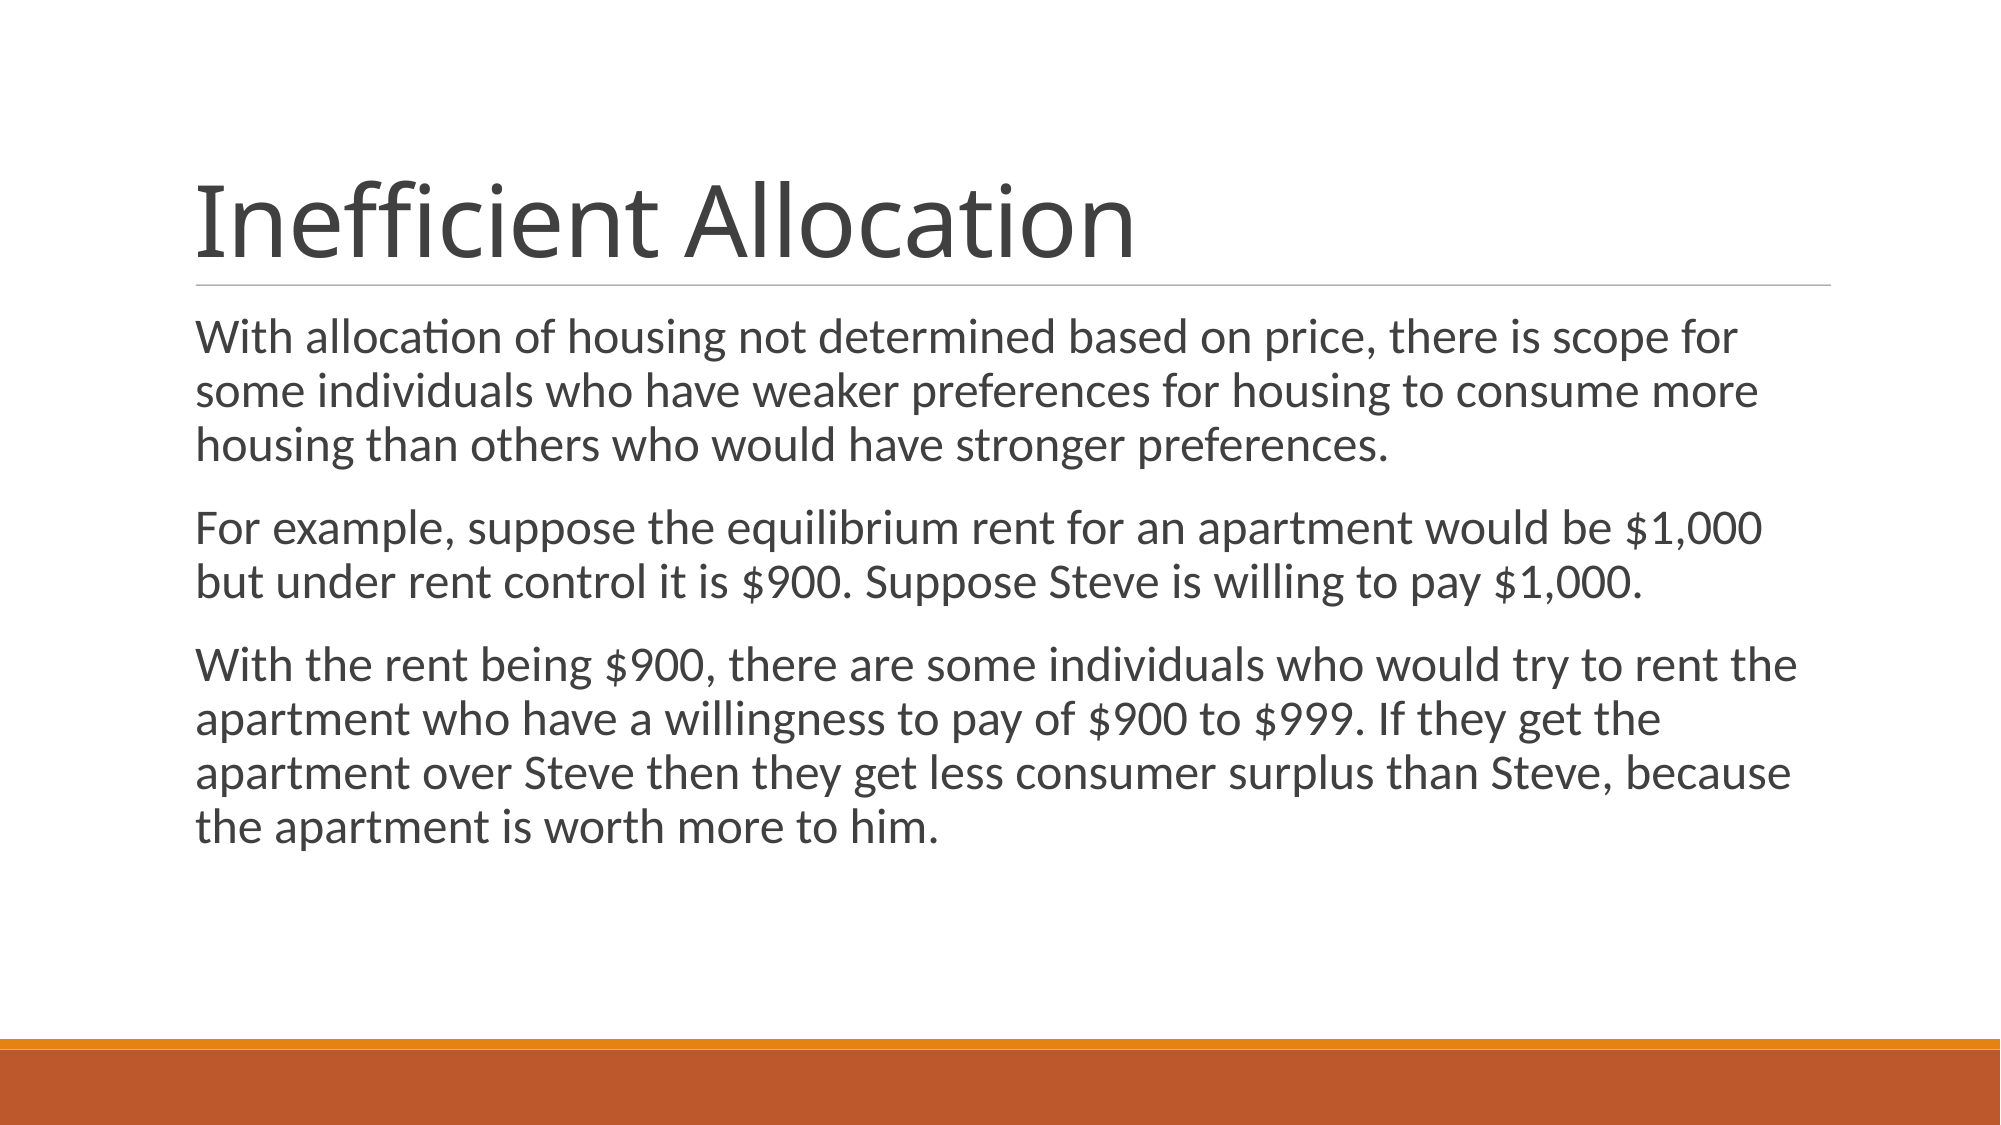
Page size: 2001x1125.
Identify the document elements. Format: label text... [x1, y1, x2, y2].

title Inefficient Allocation [180, 47, 1830, 285]
list With allocation of housing not determined based on price, there is scope for some individuals who have weaker preferences for housing to consume more housing than others who would have stronger preferences. For example, suppose the equilibrium rent for an apartment would be $1,000 but under rent control it is $900. Suppose Steve is willing to pay $1,000. With the rent being $900, there are some individuals who would try to rent the apartment who have a willingness to pay of $900 to $999. If they get the apartment over Steve then they get less consumer surplus than Steve, because the apartment is worth more to him. [180, 302, 1830, 963]
